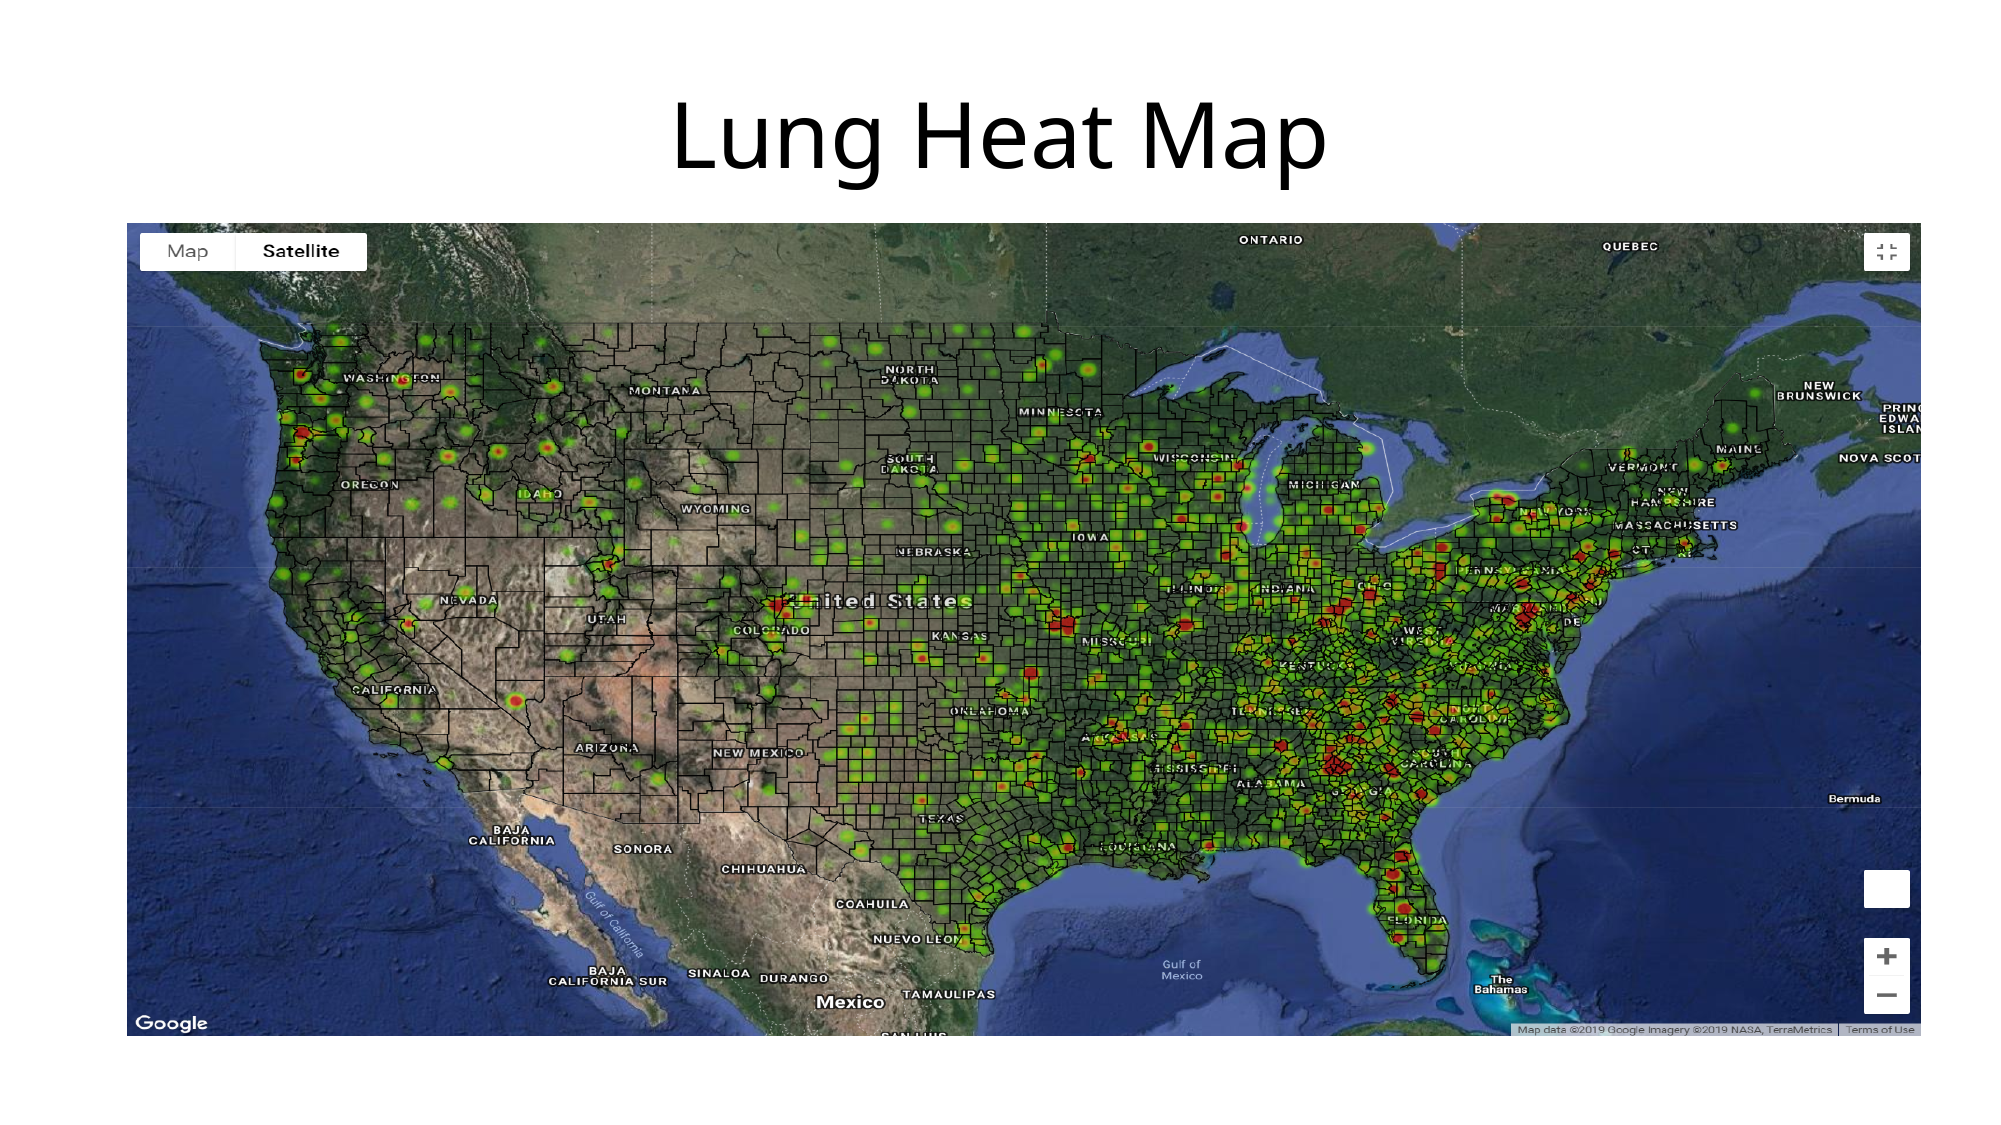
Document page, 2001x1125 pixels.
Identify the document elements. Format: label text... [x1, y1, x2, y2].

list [127, 223, 1921, 1036]
title Lung Heat Map [137, 59, 1863, 218]
